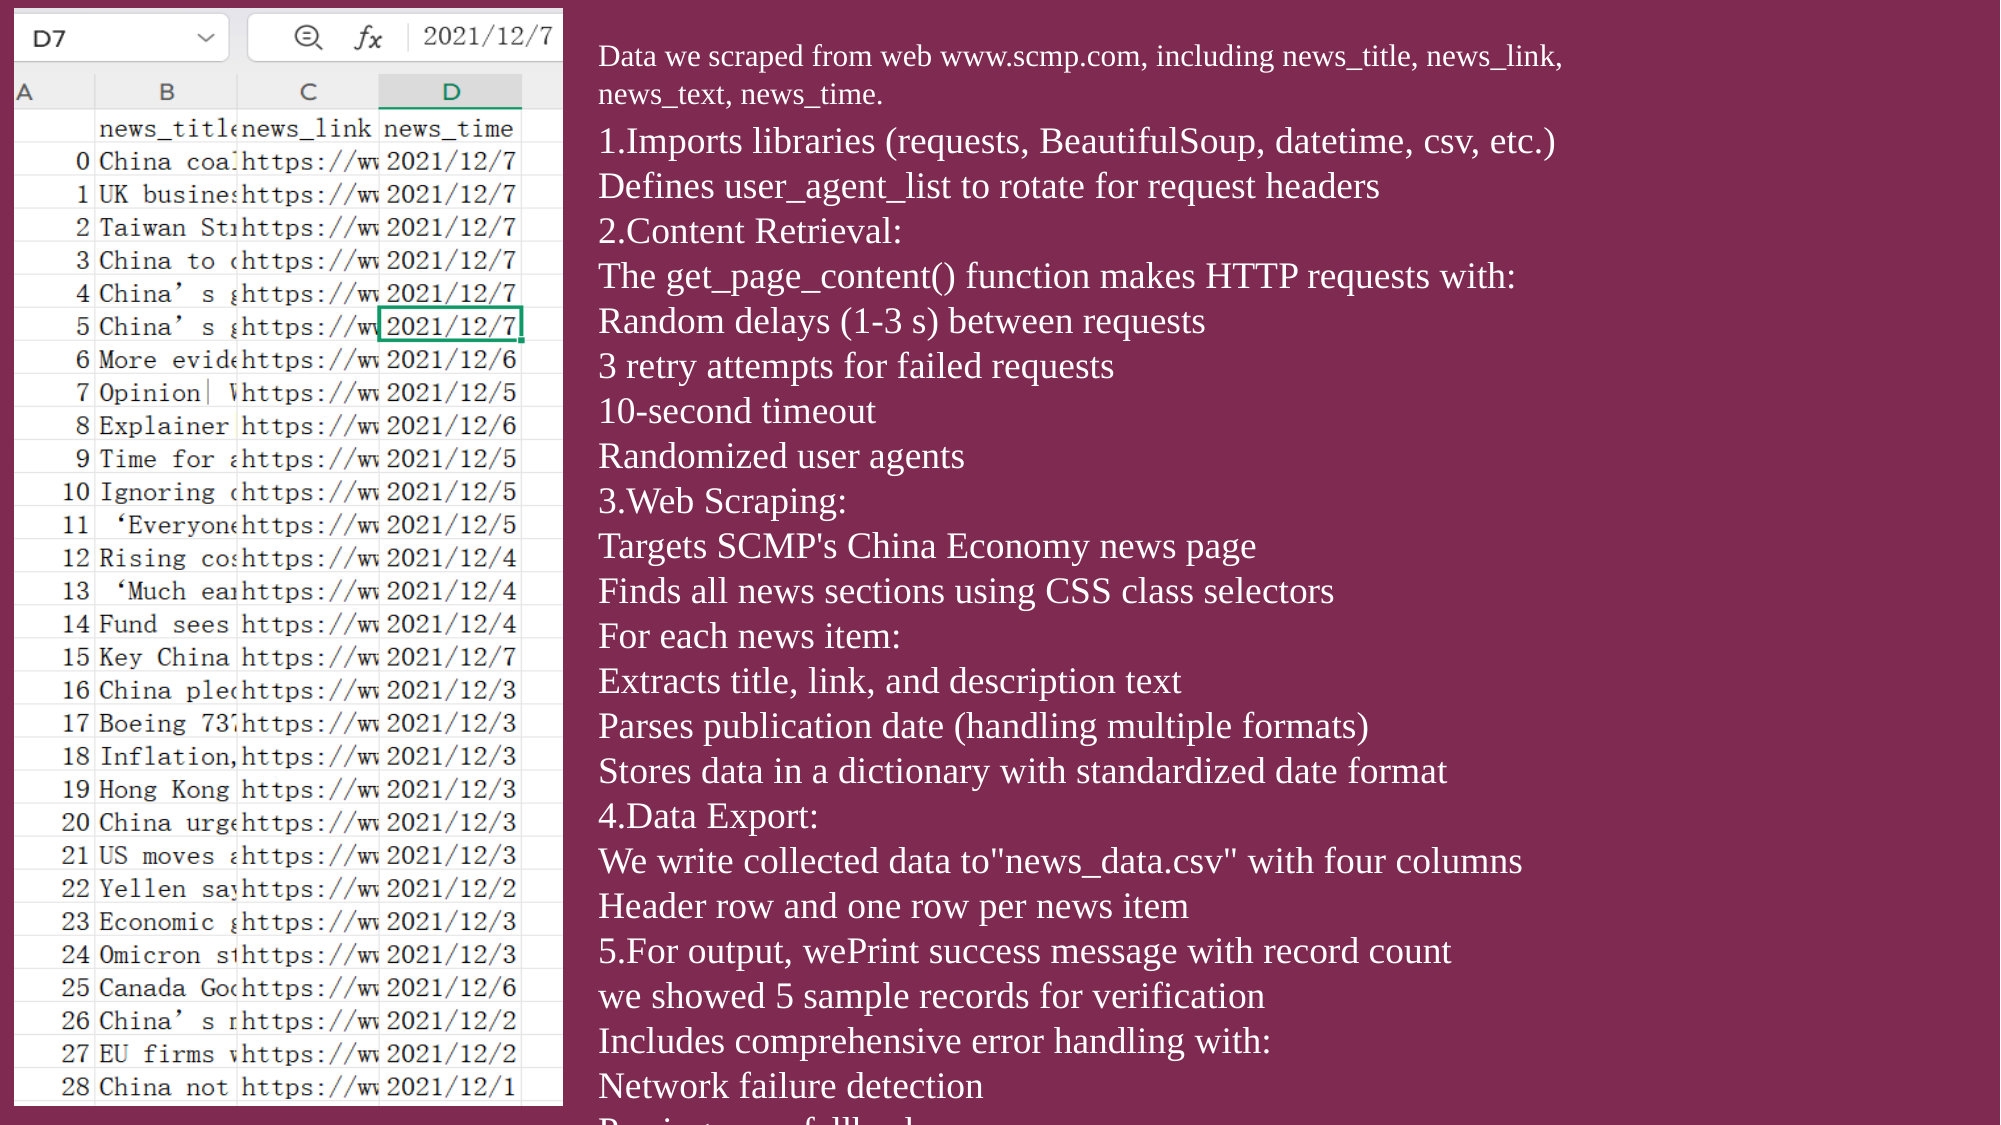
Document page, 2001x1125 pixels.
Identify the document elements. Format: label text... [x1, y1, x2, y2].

text_box Data we scraped from web www.scmp.com, including news_title, news_link, news_text, news_time. [583, 28, 1646, 108]
picture [13, 7, 564, 1107]
text_box 1.Imports libraries (requests, BeautifulSoup, datetime, csv, etc.) Defines user_agent_list to rotate for request headers 2.Content Retrieval: The get_page_content() function makes HTTP requests with: Random delays (1-3 s) between requests 3 retry attempts for failed requests 10-second timeout Randomized user agents 3.Web Scraping: Targets SCMP's China Economy news page Finds all news sections using CSS class selectors For each news item: Extracts title, link, and description text Parses publication date (handling multiple formats) Stores data in a dictionary with standardized date format 4.Data Export: We write collected data to"news_data.csv" with four columns Header row and one row per news item 5.For output, wePrint success message with record count we showed 5 sample records for verification Includes comprehensive error handling with: Network failure detection Parsing error fallbacks Troubleshooting suggestions [583, 108, 1942, 987]
